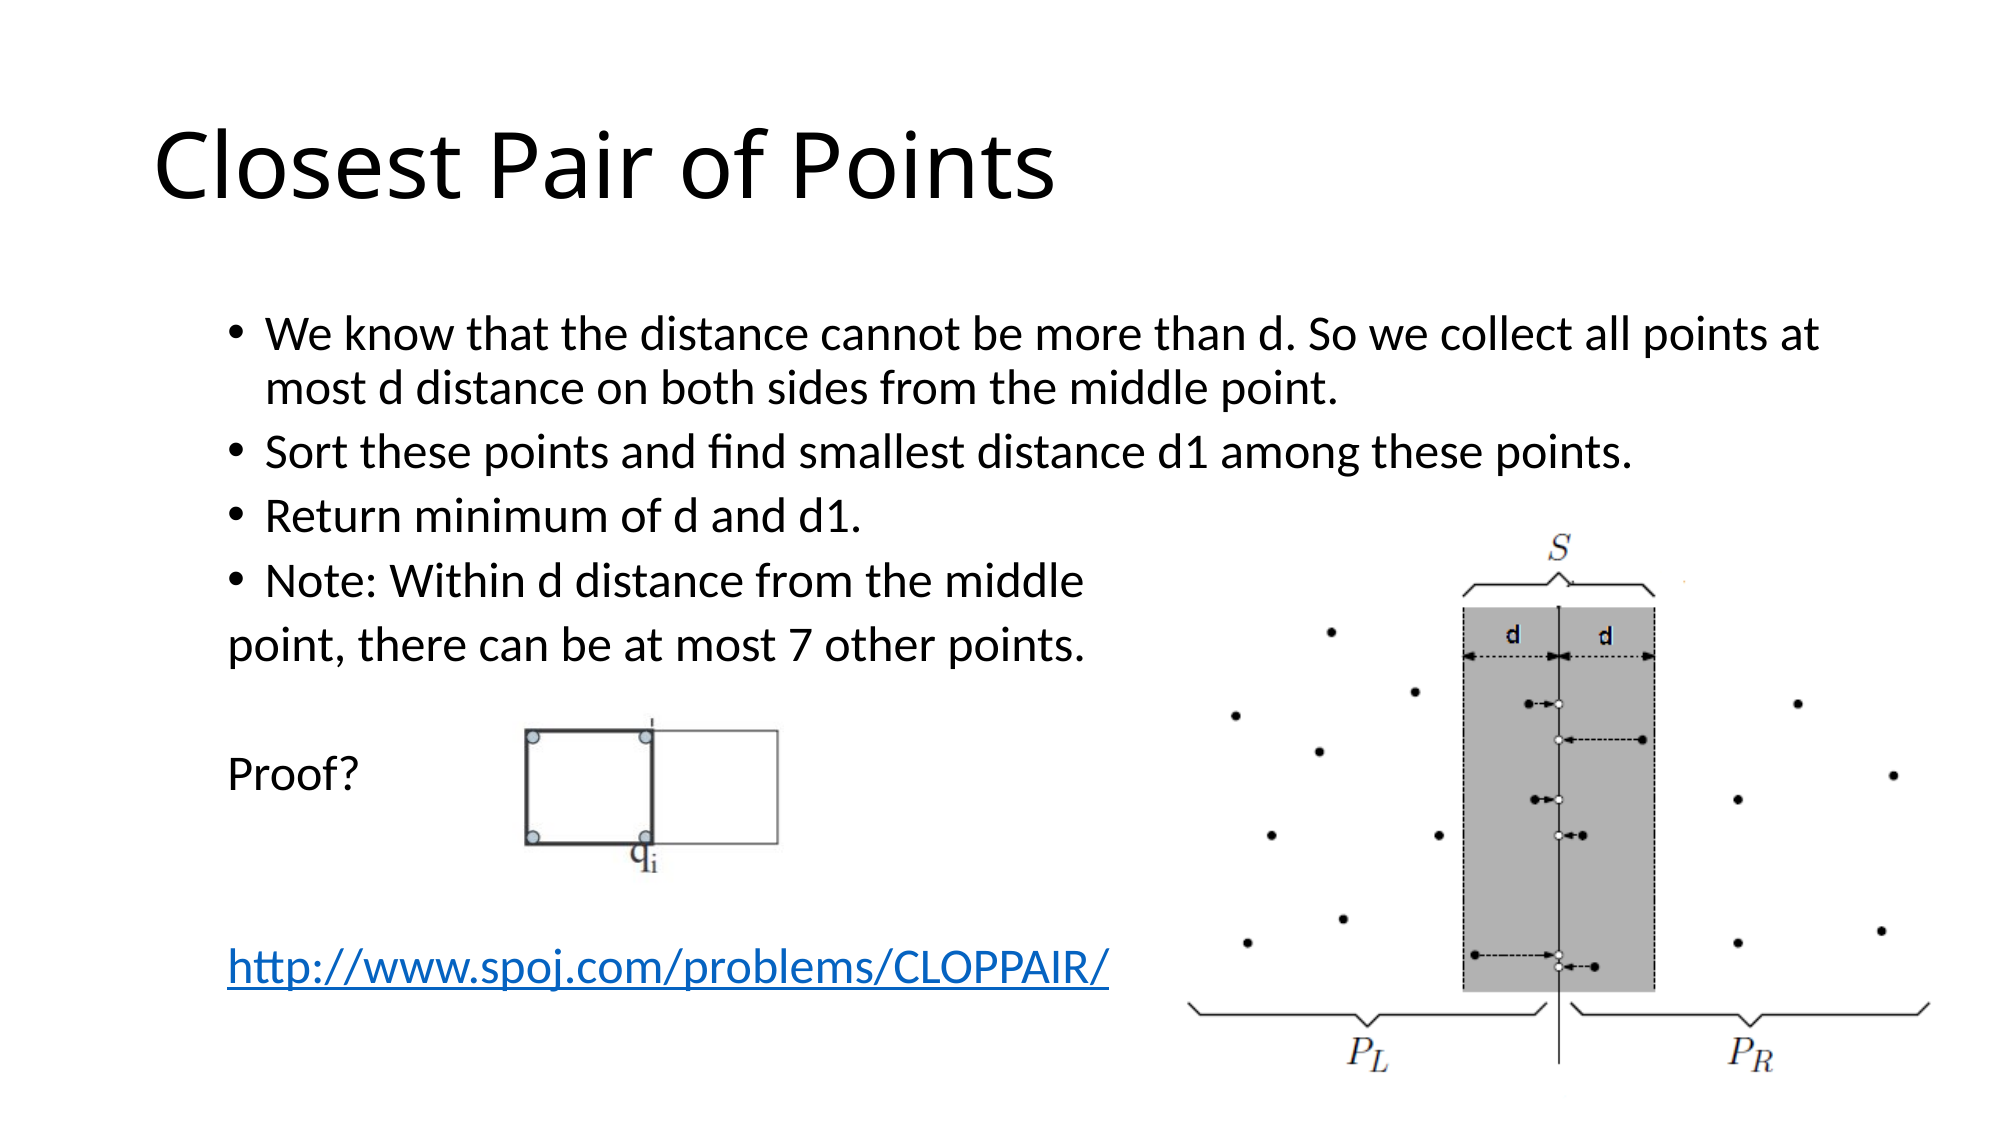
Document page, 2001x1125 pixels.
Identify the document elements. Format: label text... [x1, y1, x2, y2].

picture [493, 682, 819, 903]
list We know that the distance cannot be more than d. So we collect all points at most d distance on both sides from the middle point. Sort these points and find smallest distance d1 among these points. Return minimum of d and d1. Note: Within d distance from the middle point, there can be at most 7 other points. Proof? http://www.spoj.com/problems/CLOPPAIR/ [137, 299, 1863, 1014]
title Closest Pair of Points [137, 59, 1863, 278]
picture [1175, 520, 1942, 1105]
